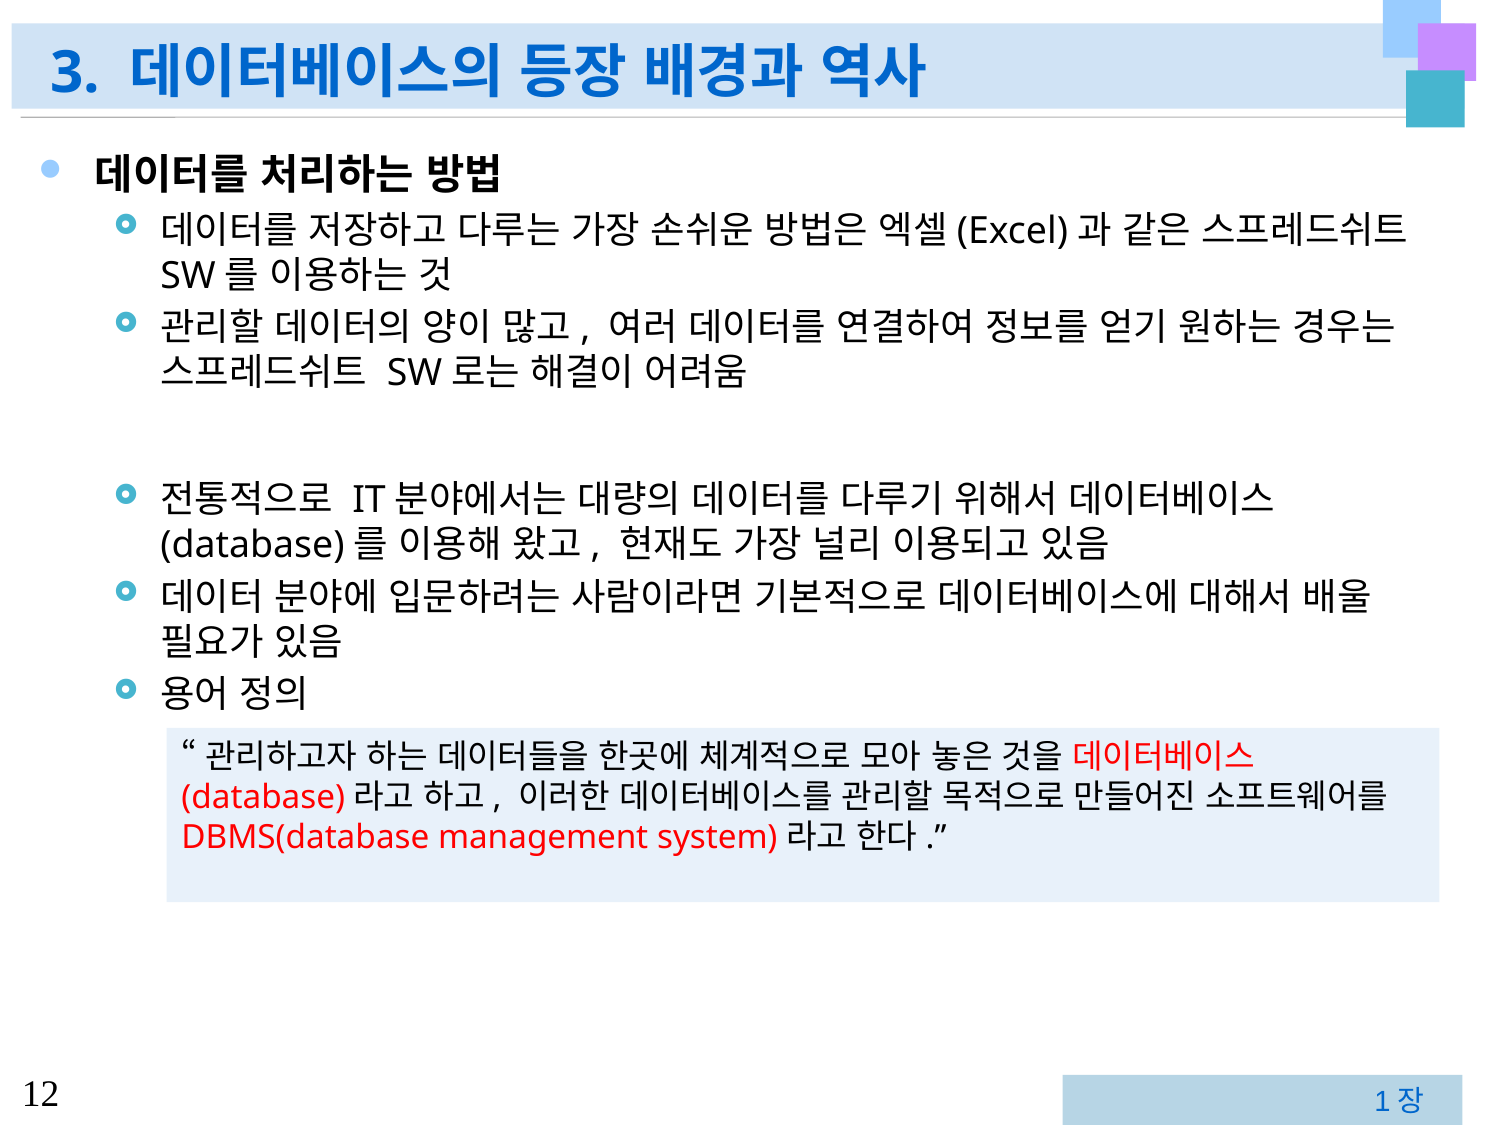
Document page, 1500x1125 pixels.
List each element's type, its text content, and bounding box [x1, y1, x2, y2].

footer 1장 [1074, 1074, 1440, 1125]
title 3. 데이터베이스의 등장 배경과 역사 [34, 25, 1383, 114]
list 데이터를 처리하는 방법 데이터를 저장하고 다루는 가장 손쉬운 방법은 엑셀(Excel)과 같은 스프레드쉬트 SW를 이용하는 것 관리할 데이터의 양이 많고, 여러 데이터를 연결하여 정보를 얻기 원하는 경우는 스프레드쉬트 SW로는 해결이 어려움 전통적으로 IT분야에서는 대량의 데이터를 다루기 위해서 데이터베이스(database)를 이용해 왔고, 현재도 가장 널리 이용되고 있음 데이터 분야에 입문하려는 사람이라면 기본적으로 데이터베이스에 대해서 배울 필요가 있음 용어 정의 [23, 140, 1466, 1044]
text_box “관리하고자 하는 데이터들을 한곳에 체계적으로 모아 놓은 것을 데이터베이스(database)라고 하고, 이러한 데이터베이스를 관리할 목적으로 만들어진 소프트웨어를 DBMS(database management system)라고 한다.” [166, 727, 1440, 903]
